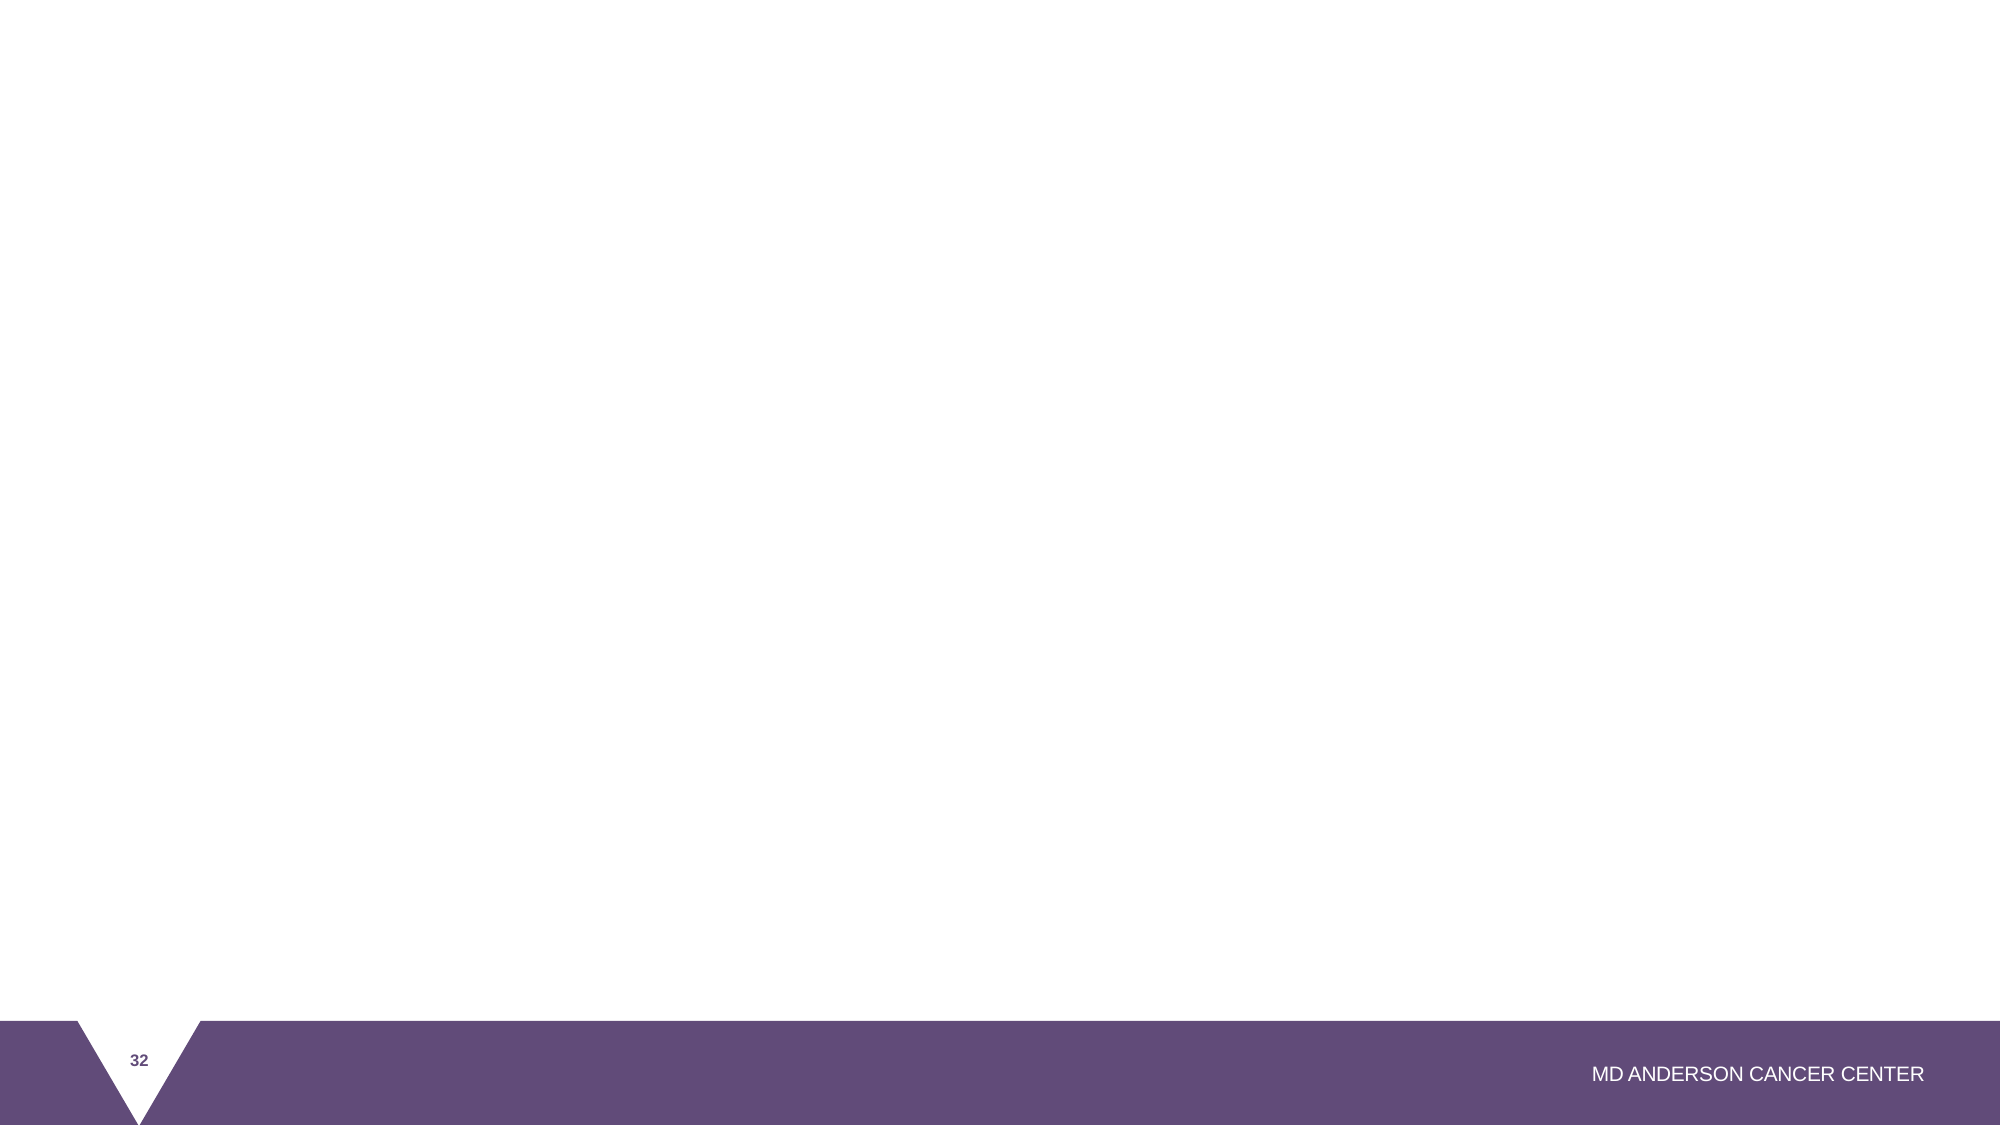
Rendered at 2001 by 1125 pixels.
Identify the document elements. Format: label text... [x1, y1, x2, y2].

slide_number 32 [78, 1029, 201, 1090]
